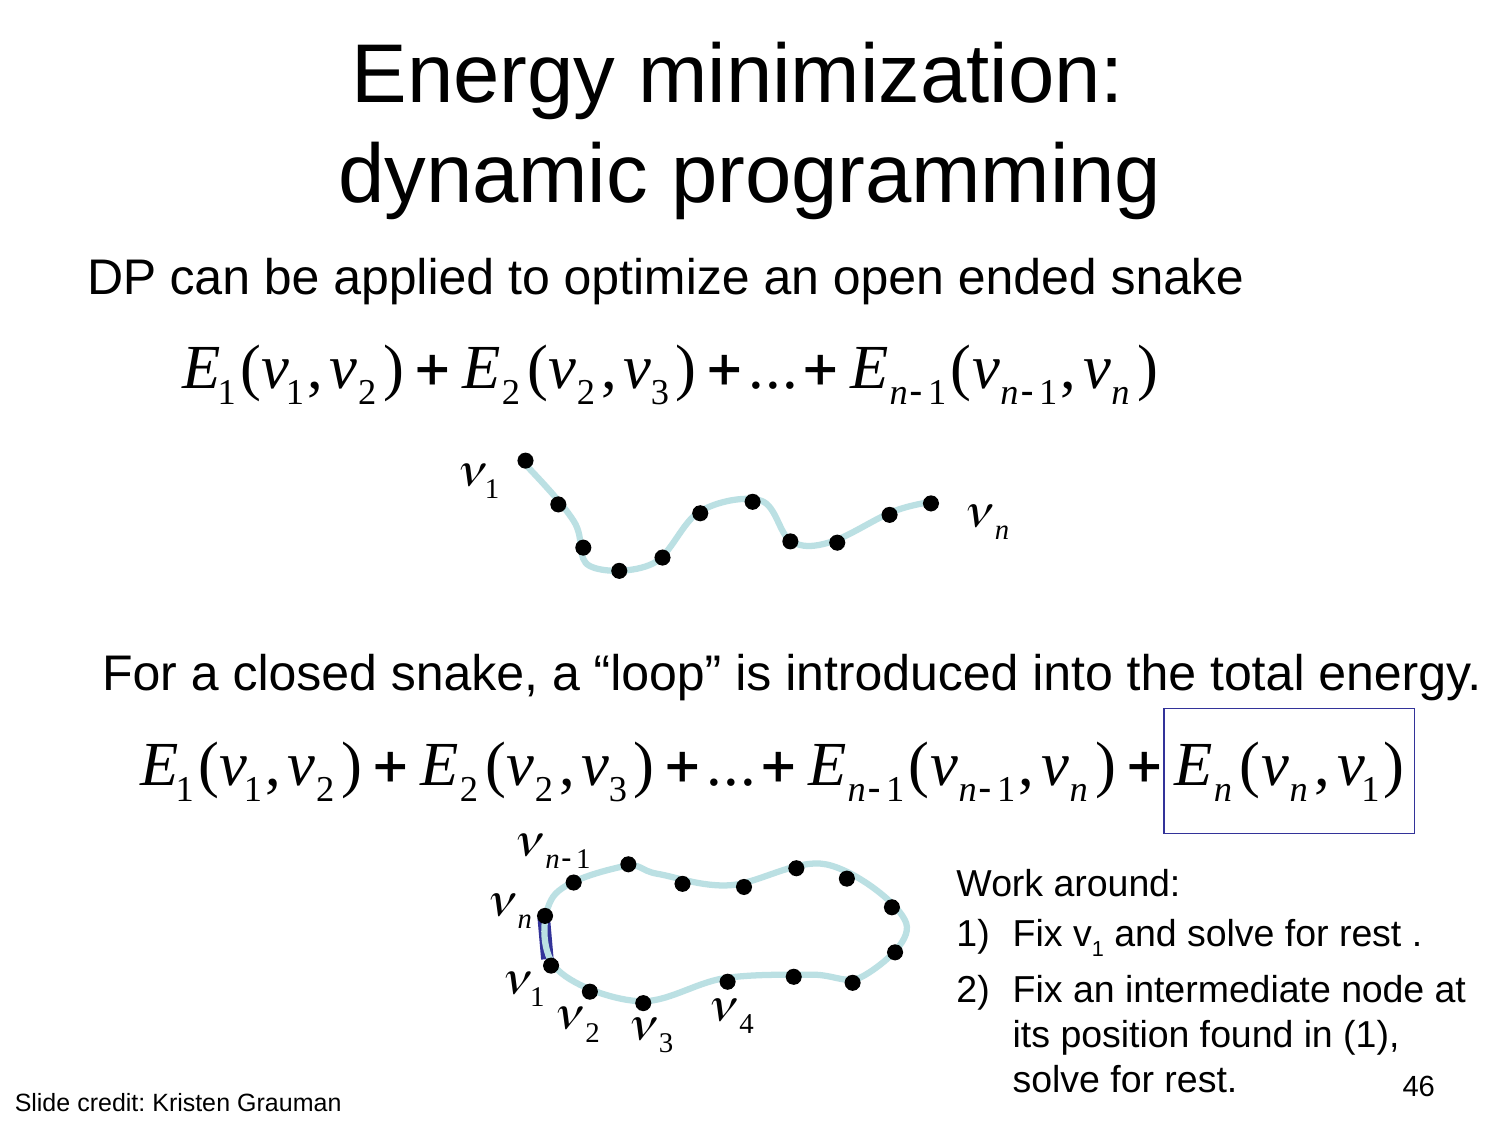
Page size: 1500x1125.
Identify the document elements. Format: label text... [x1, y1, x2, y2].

text_box Work around: Fix v1 and solve for rest . Fix an intermediate node at its position found in (1), solve for rest. [941, 1073, 1099, 1108]
text_box For a closed snake, a “loop” is introduced into the total energy. [87, 633, 1498, 708]
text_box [455, 436, 1017, 579]
text_box Work around: Fix v1 and solve for rest . Fix an intermediate node at its position found in (1), solve for rest. [1420, 851, 1491, 1108]
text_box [170, 325, 1169, 420]
text_box DP can be applied to optimize an open ended snake [72, 237, 1274, 312]
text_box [128, 722, 1414, 1065]
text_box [543, 708, 1415, 722]
slide_number 46 [1099, 1059, 1451, 1125]
text_box Energy minimization: dynamic programming [0, 24, 1500, 213]
text_box Slide credit: Kristen Grauman [0, 1079, 975, 1125]
